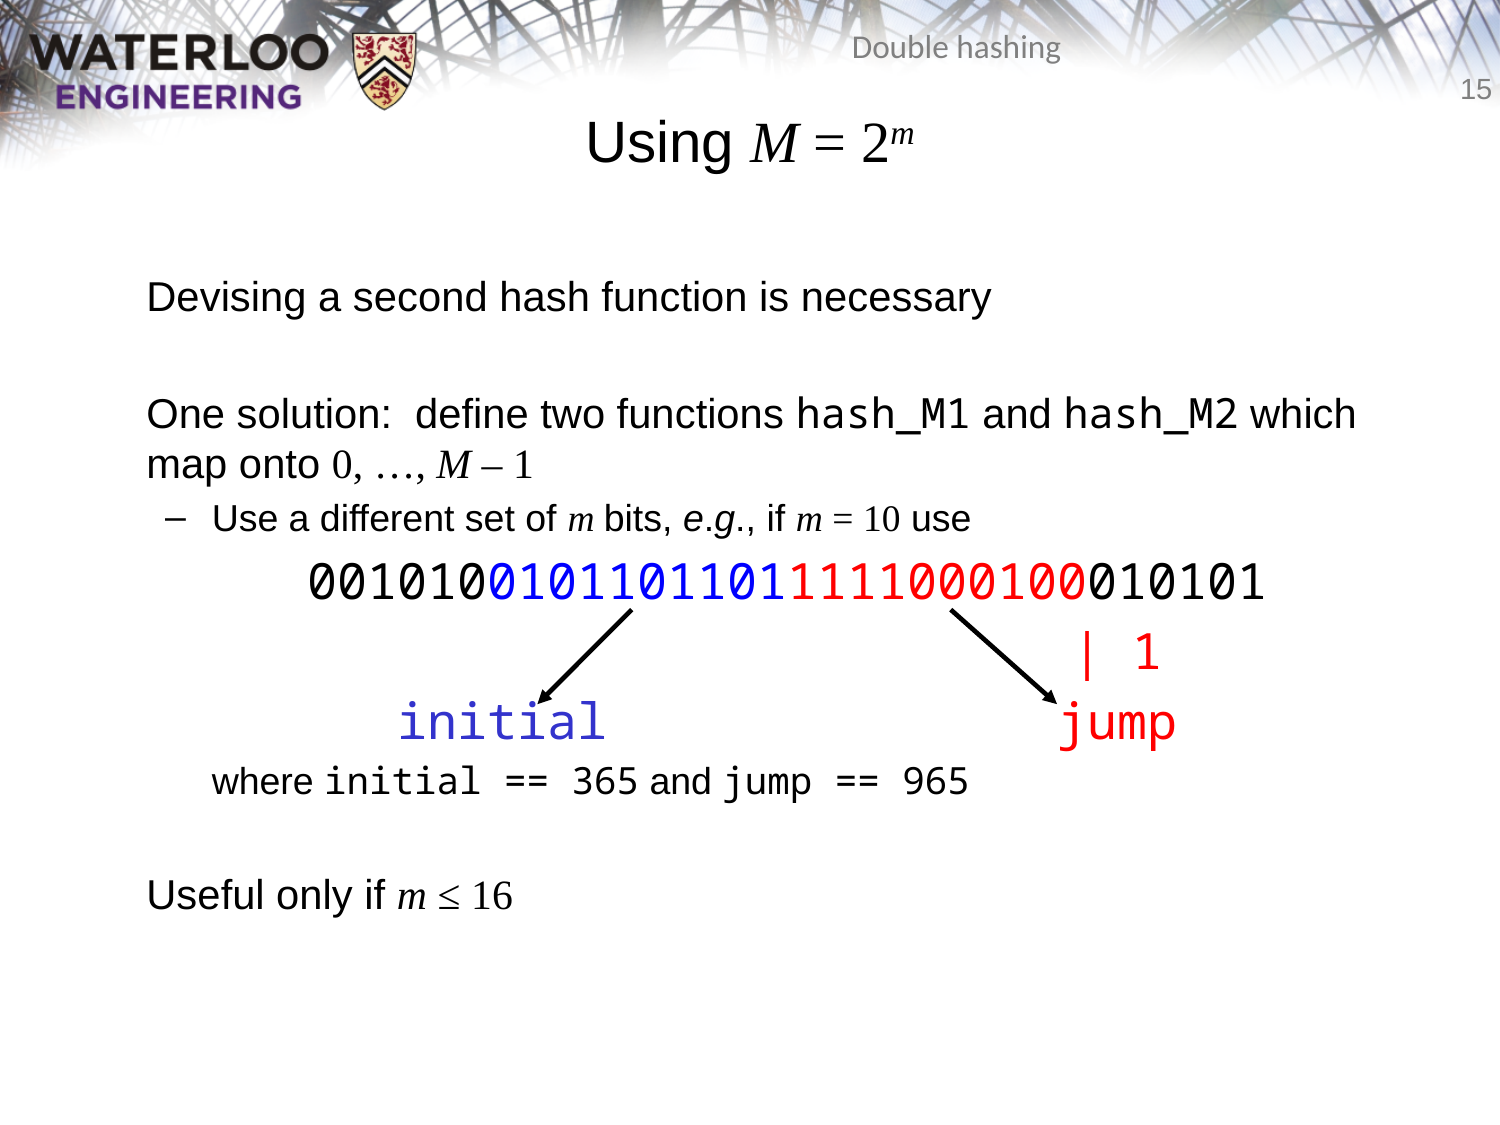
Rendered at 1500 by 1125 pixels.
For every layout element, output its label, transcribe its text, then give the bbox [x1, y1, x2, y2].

text_box [950, 609, 1058, 705]
text_box [537, 609, 632, 705]
title Using M = 2m [74, 44, 1426, 233]
list Devising a second hash function is necessary One solution: define two functions hash_M1 and hash_M2 which map onto 0, …, M – 1 Use a different set of m bits, e.g., if m = 10 use 00101001011011011111000100010101 . | 1 initial jump where initial == 365 and jump == 965 Useful only if m ≤ 16 [74, 262, 1426, 1006]
picture [0, 0, 1500, 1125]
